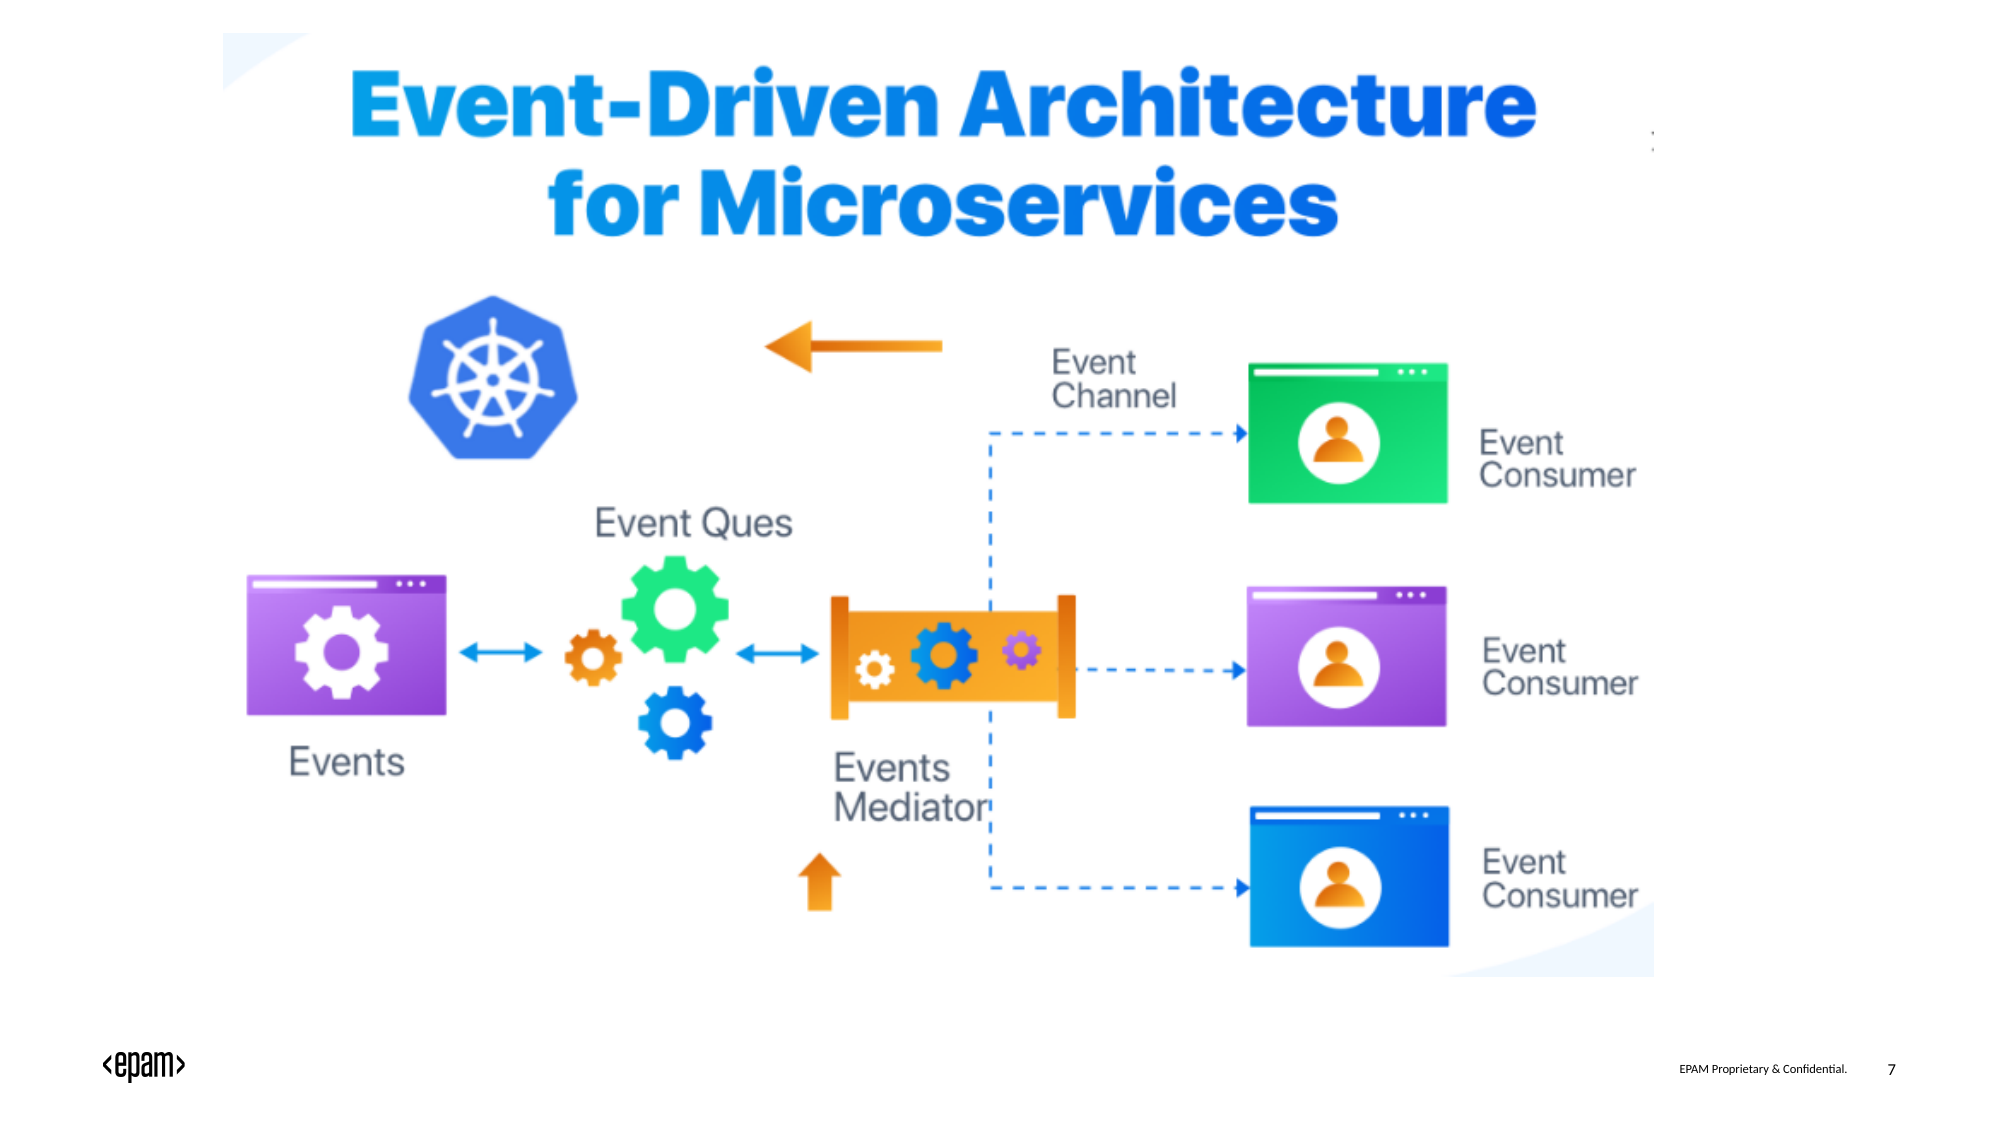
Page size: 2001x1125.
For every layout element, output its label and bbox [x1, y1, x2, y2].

picture [223, 33, 1654, 977]
